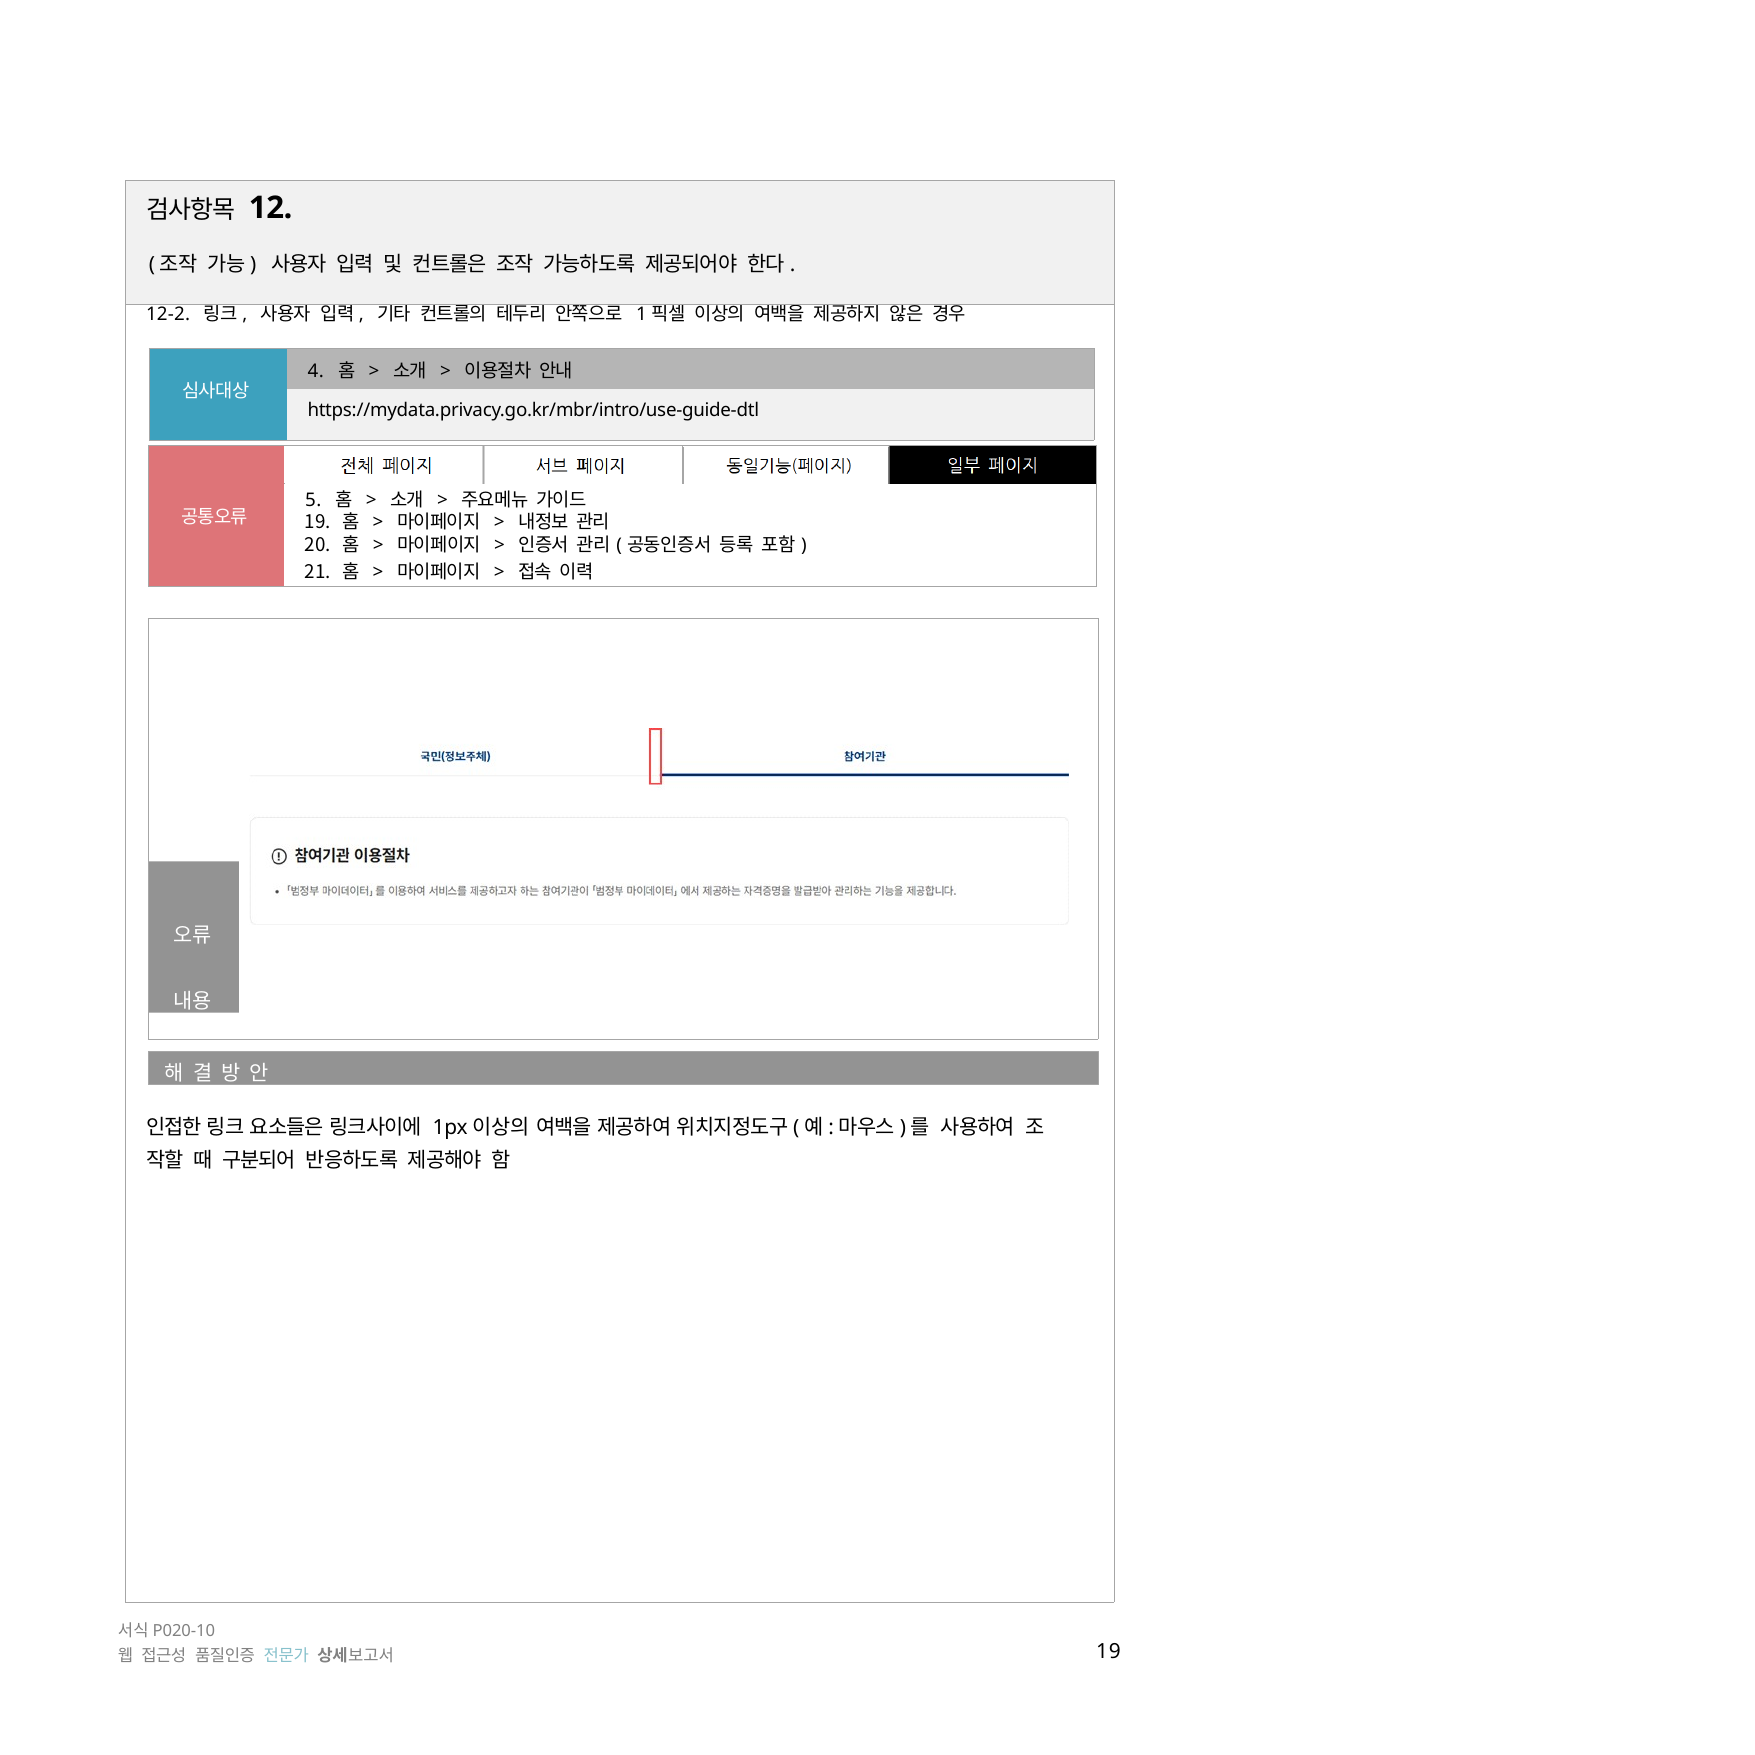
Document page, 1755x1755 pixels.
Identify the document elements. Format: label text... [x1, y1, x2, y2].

text_box 오류 내용 [149, 861, 239, 1013]
text_box 검사항목 12. (조작 가능) 사용자 입력 및 컨트롤은 조작 가능하도록 제공되어야 한다. 12-2. 링크, 사용자 입력, 기타 컨트롤의 테두리 안쪽으로 1픽셀 이상의 여백을 제공하지 않은 경우 [144, 304, 975, 324]
text_box 검사항목 12. (조작 가능) 사용자 입력 및 컨트롤은 조작 가능하도록 제공되어야 한다. 12-2. 링크, 사용자 입력, 기타 컨트롤의 테두리 안쪽으로 1픽셀 이상의 여백을 제공하지 않은 경우 [144, 185, 975, 303]
table_cell https://mydata.privacy.go.kr/mbr/intro/use-guide-dtl [287, 389, 1094, 440]
table_cell 5. 홈 > 소개 > 주요메뉴 가이드 홈 > 마이페이지 > 내정보 관리 홈 > 마이페이지 > 인증서 관리(공동인증서 등록 포함) 홈 > 마이페이지 > 접속 이력 [284, 491, 1096, 586]
text_box 인접한 링크 요소들은 링크사이에 1px이상의 여백을 제공하여 위치지정도구(예:마우스)를 사용하여 조 작할 때 구분되어 반응하도록 제공해야 함 [144, 1103, 1084, 1172]
table_header 공통오류 [149, 446, 284, 586]
table_header 4. 홈 > 소개 > 이용절차 안내 [287, 349, 1094, 389]
picture [284, 445, 1097, 484]
picture [249, 728, 1069, 925]
text_box 해 결 방 안 [148, 1051, 1099, 1085]
table_header 심사대상 [150, 349, 287, 440]
footer 서식P020-10 웹 접근성 품질인증 전문가 상세보고서 [115, 1618, 404, 1755]
slide_number 19 [1089, 1637, 1128, 1755]
